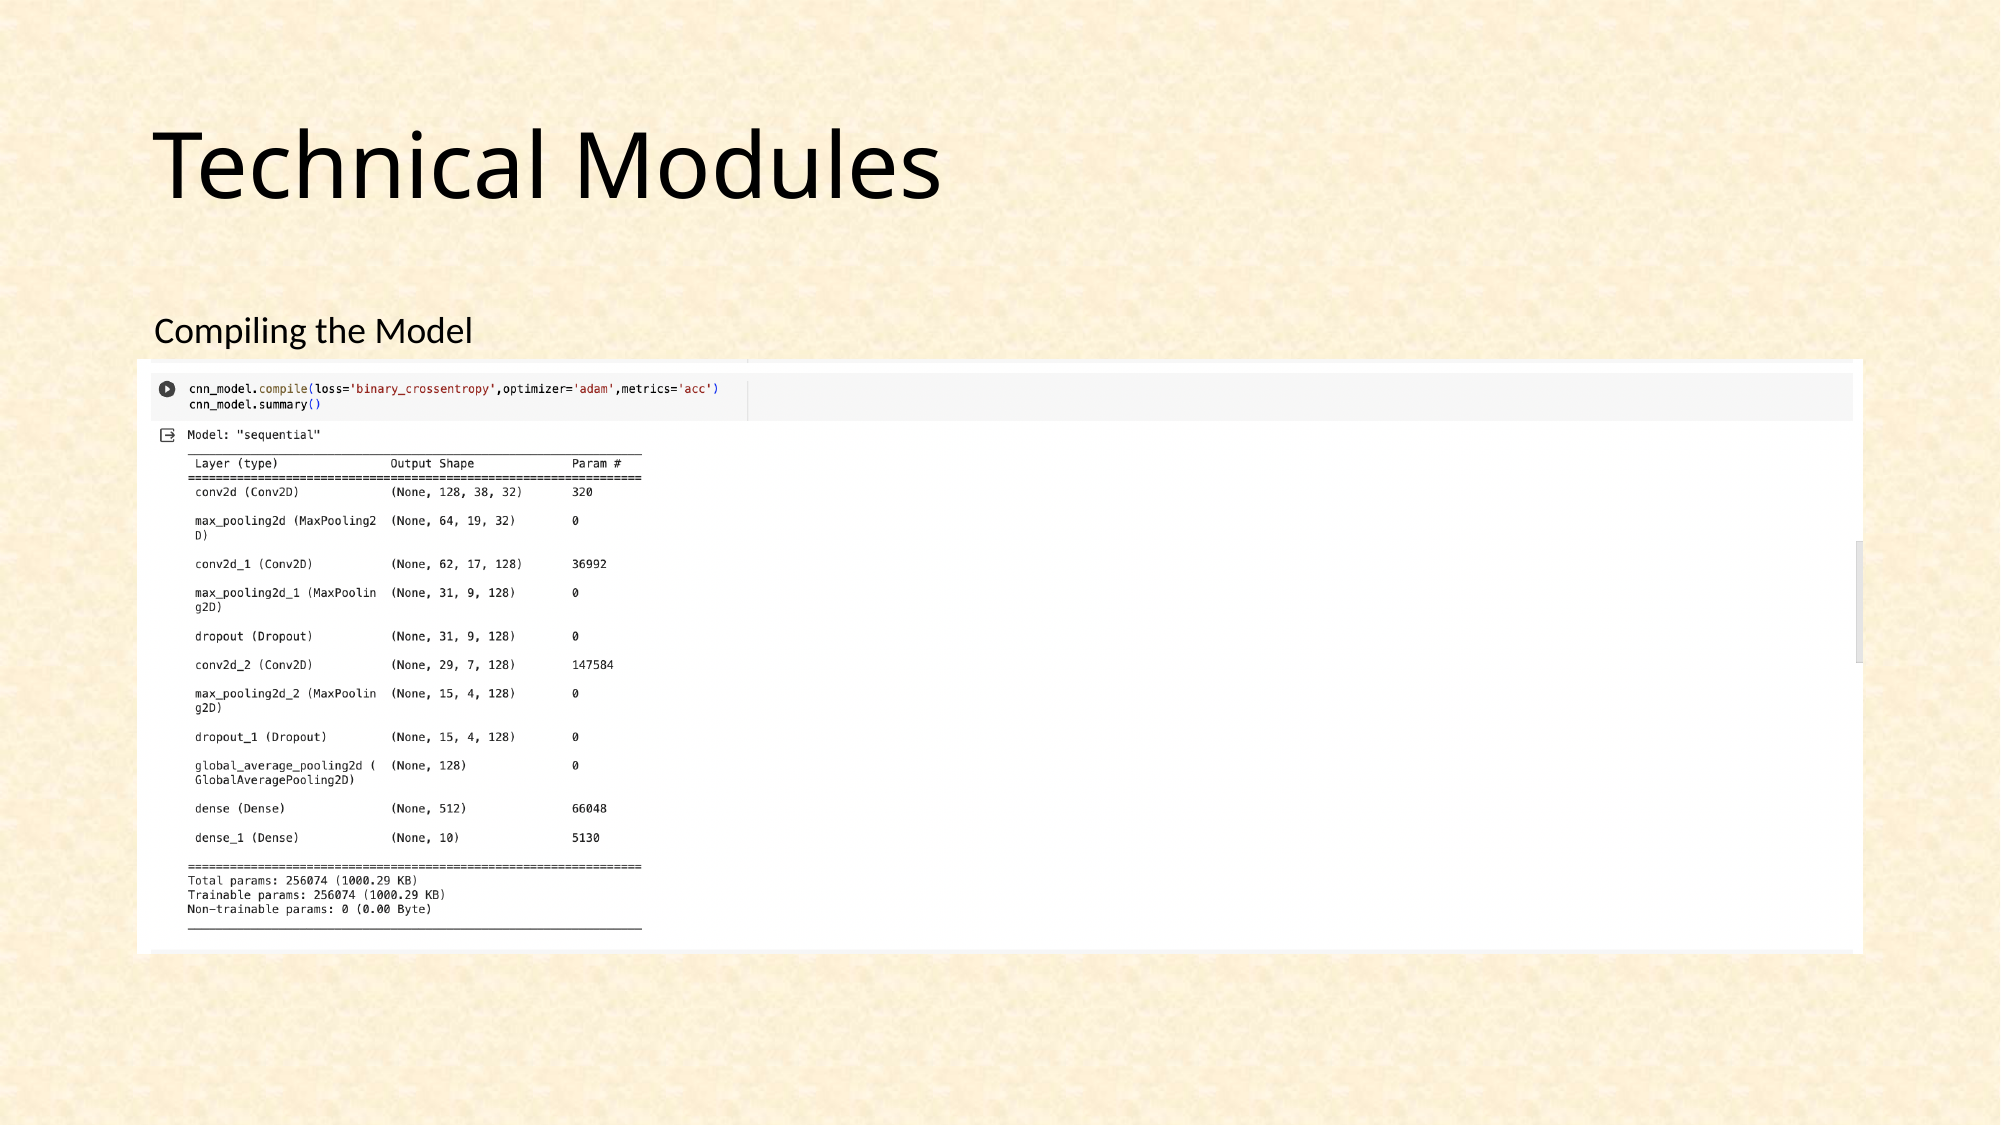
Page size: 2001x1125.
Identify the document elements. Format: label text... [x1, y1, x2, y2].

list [137, 359, 1863, 954]
title Technical Modules [137, 59, 1863, 278]
picture [0, 0, 2001, 1125]
text_box Compiling the Model [139, 298, 489, 359]
